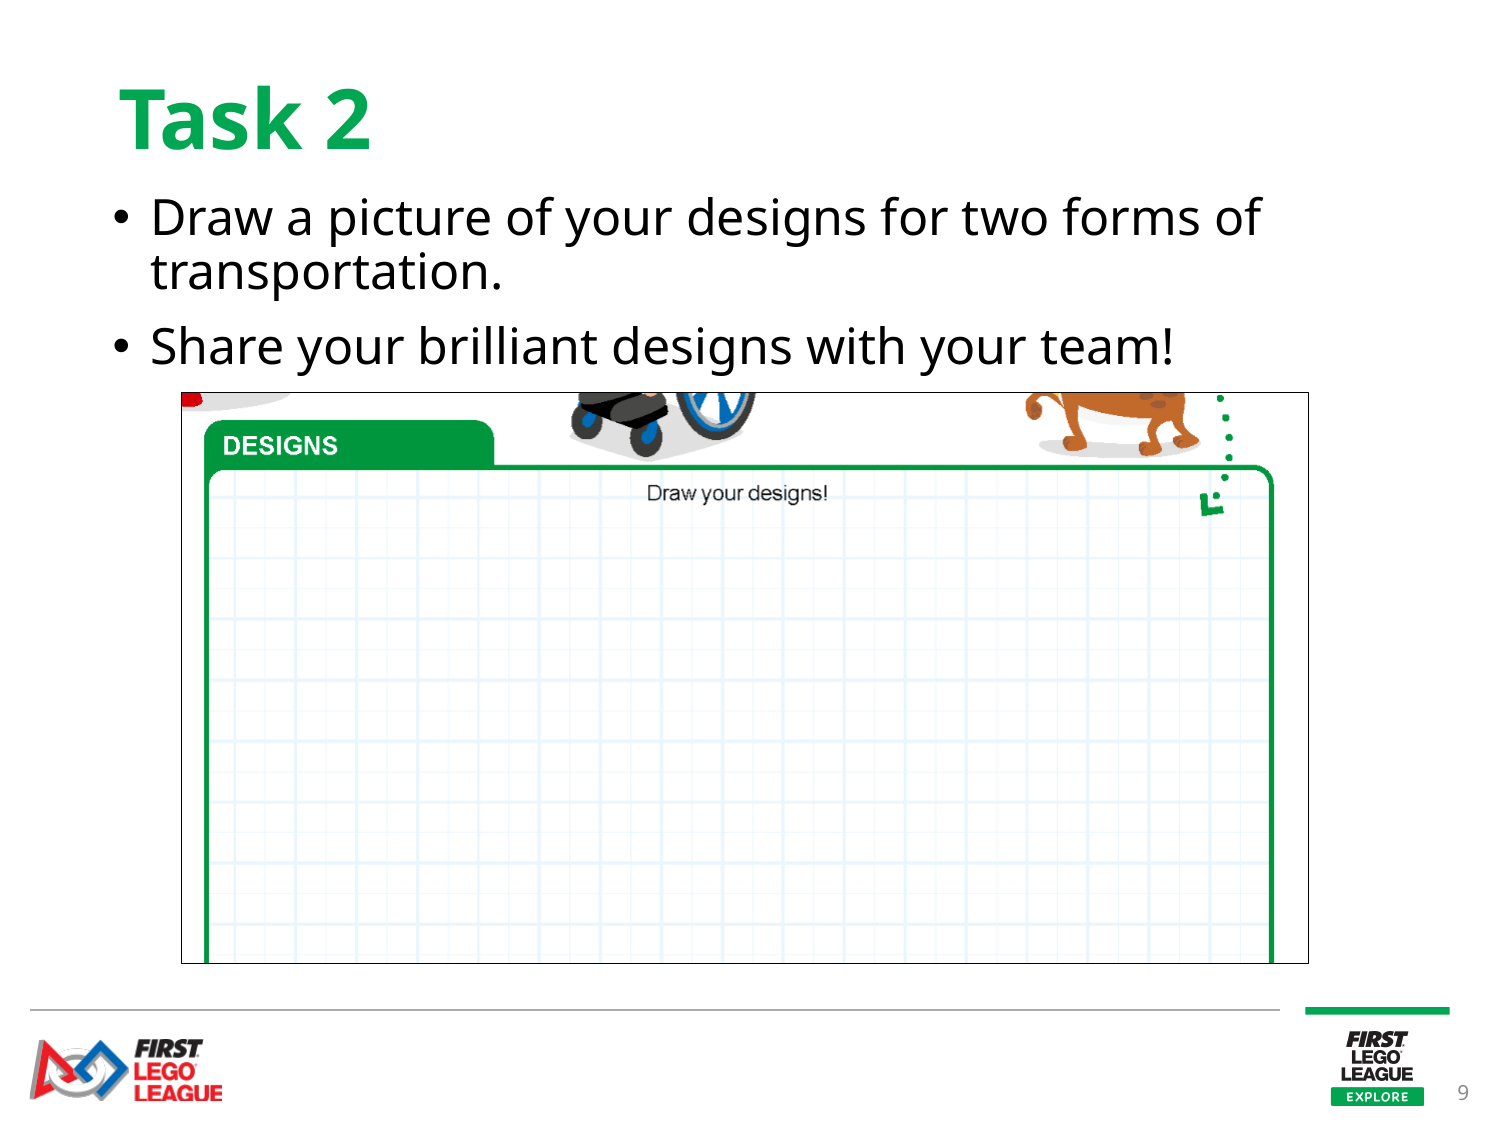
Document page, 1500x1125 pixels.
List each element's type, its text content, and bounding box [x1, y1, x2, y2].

picture [180, 392, 1309, 963]
list Draw a picture of your designs for two forms of transportation. Share your brilliant designs with your team! [97, 185, 1392, 471]
title Task 2 [103, 59, 1397, 185]
slide_number 9 [1425, 1076, 1484, 1111]
